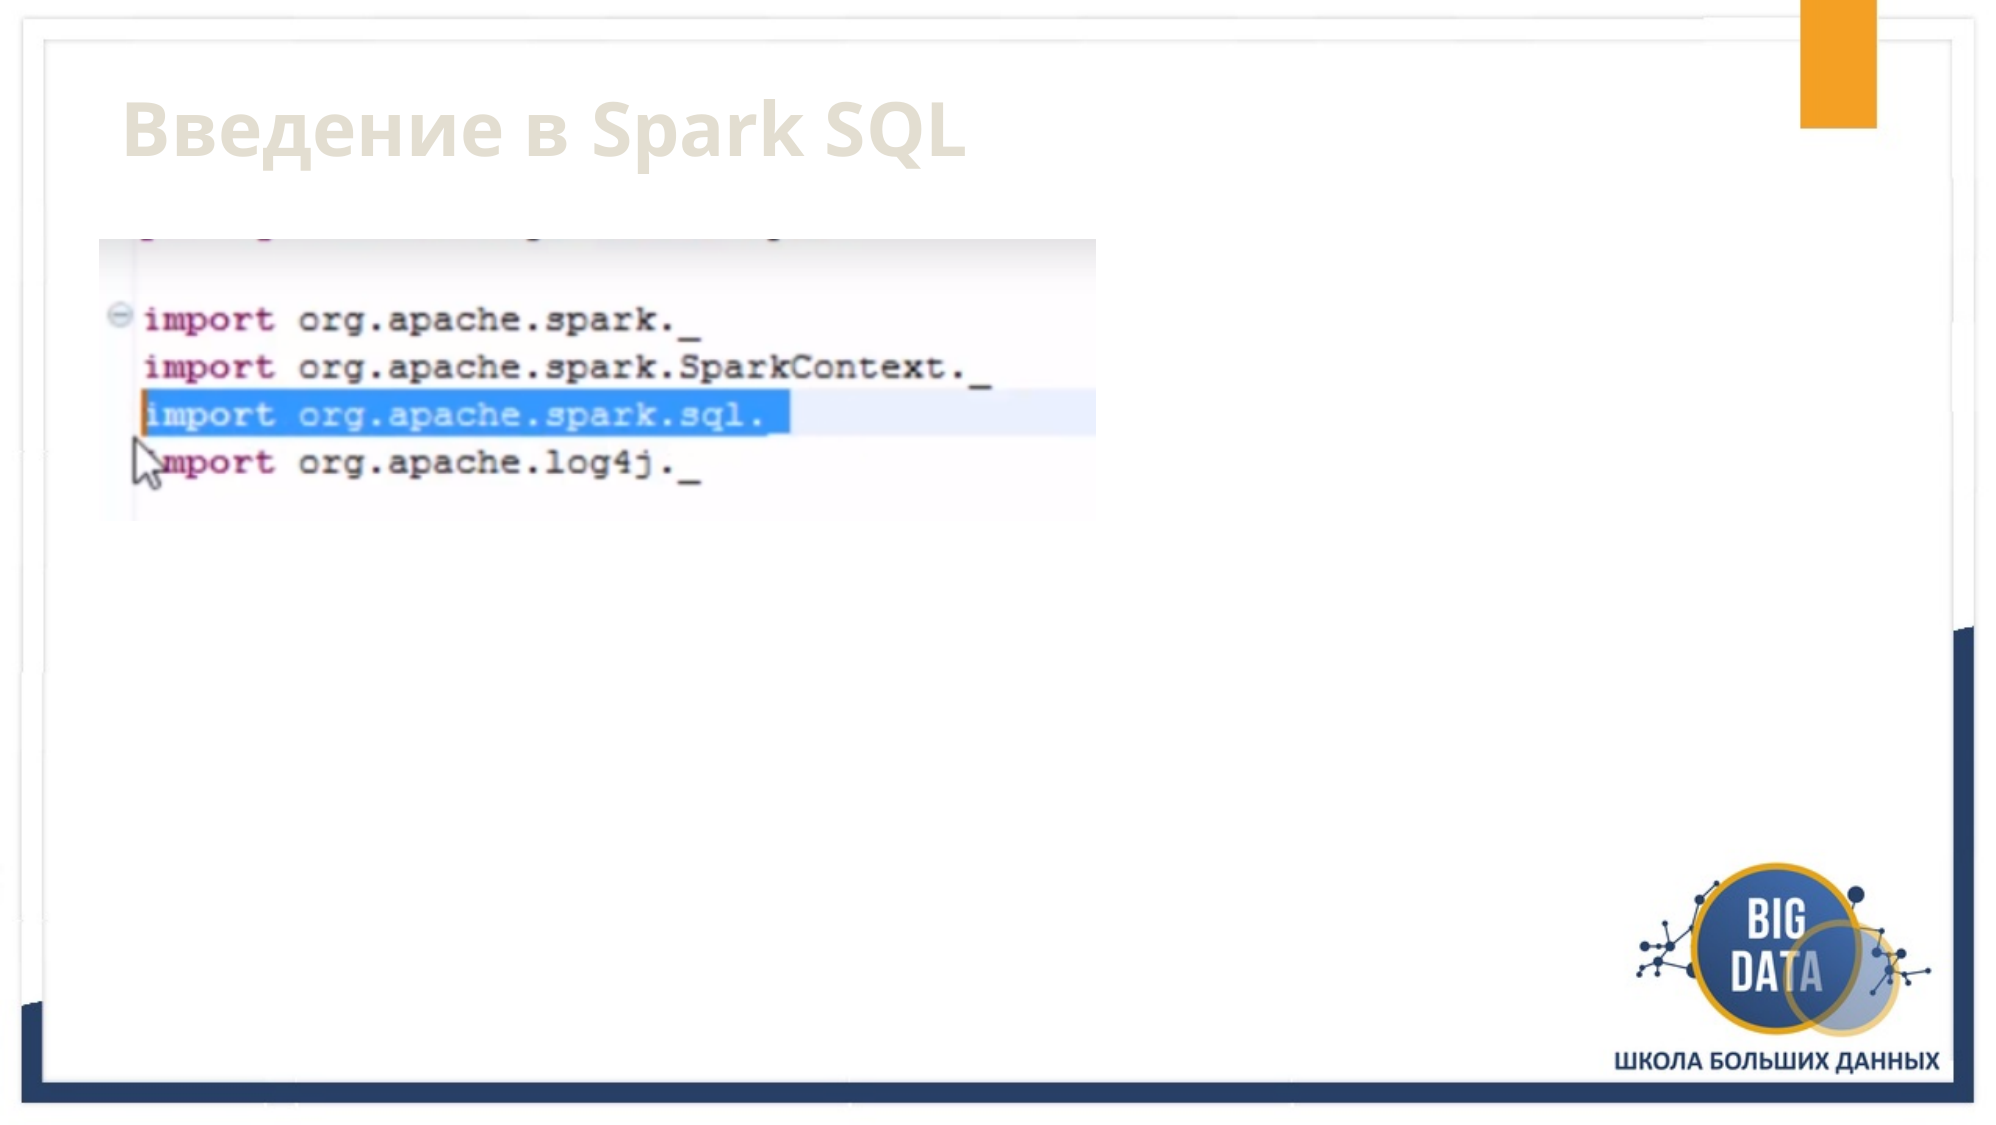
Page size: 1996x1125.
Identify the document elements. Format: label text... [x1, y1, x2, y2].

picture [0, 0, 1996, 1125]
title Введение в Spark SQL [105, 74, 1645, 304]
